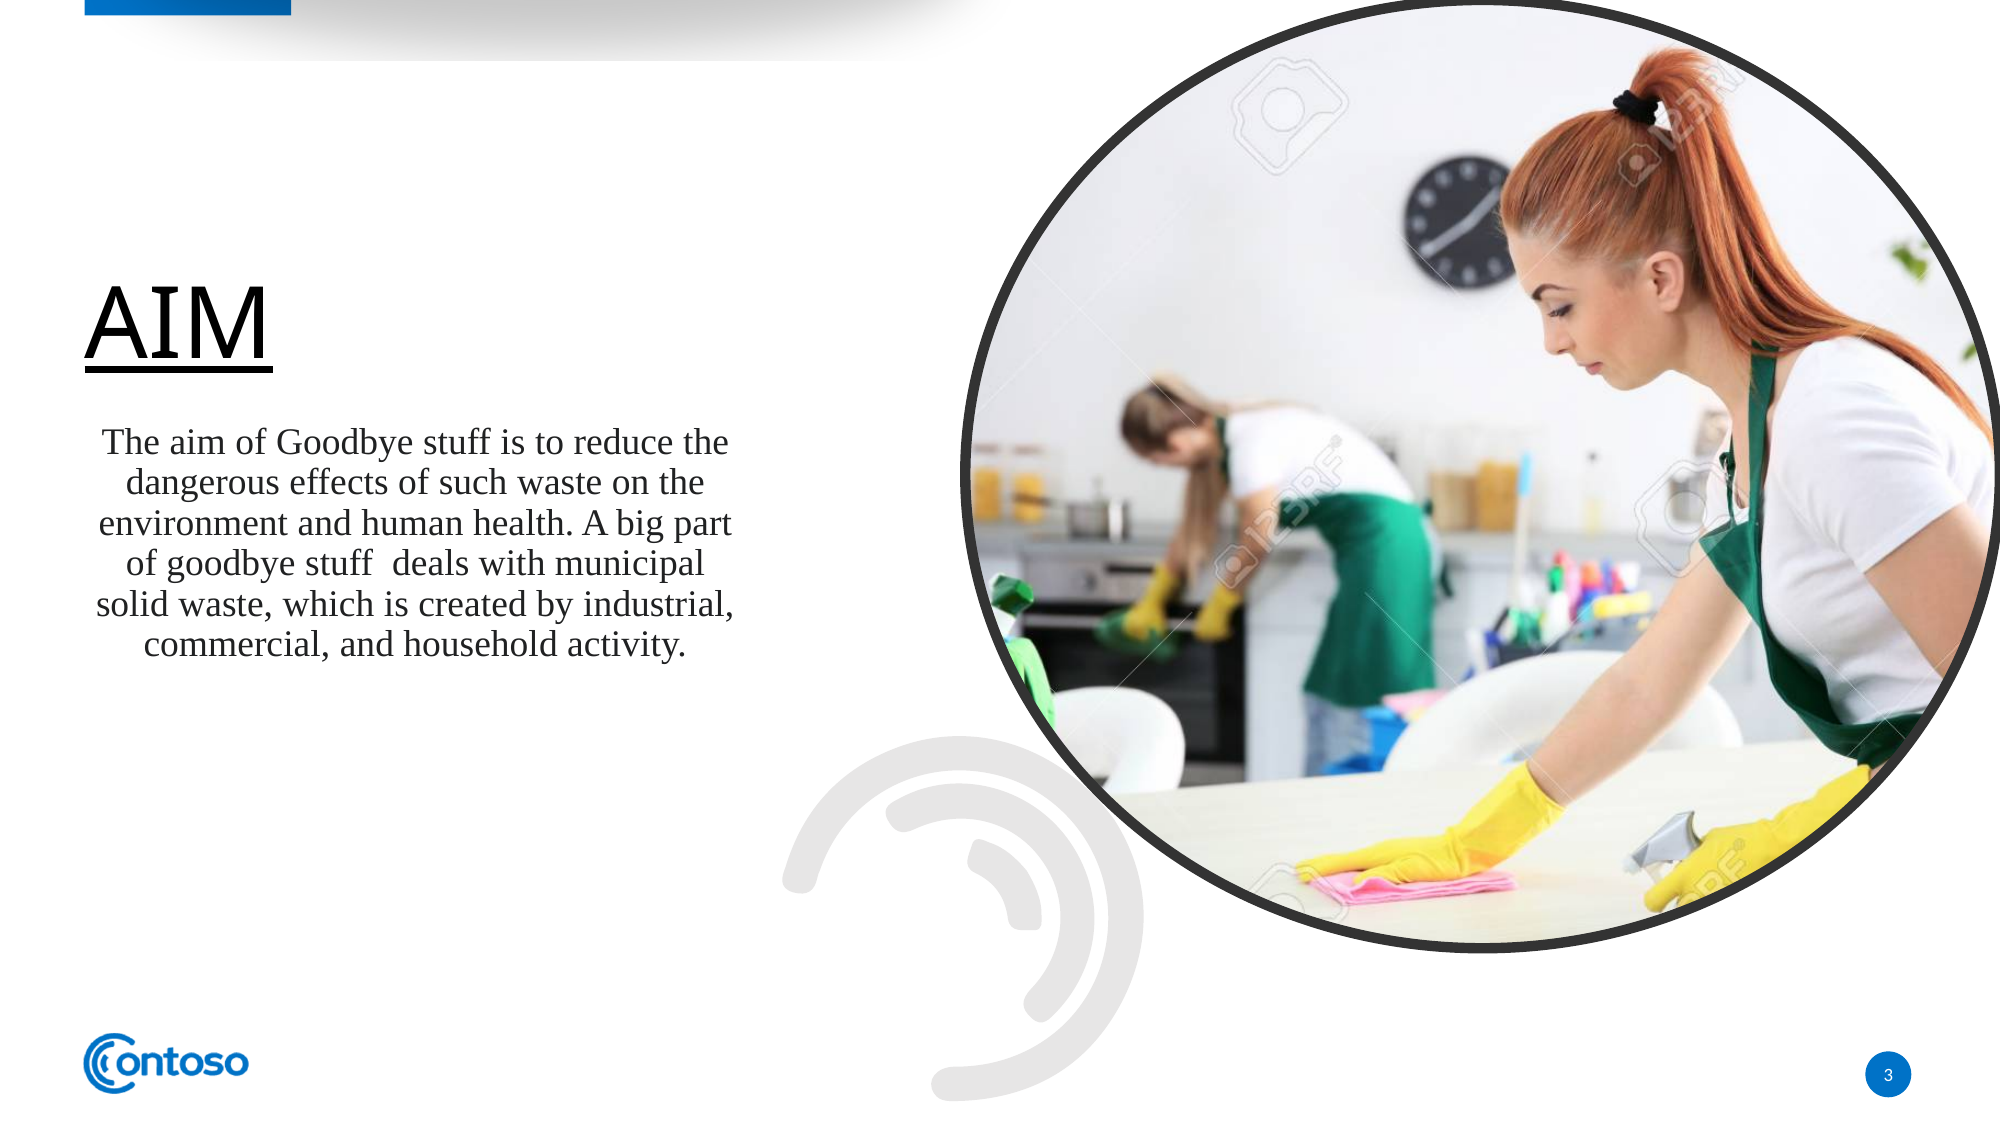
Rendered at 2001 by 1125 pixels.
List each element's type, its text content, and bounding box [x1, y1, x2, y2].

picture [965, 0, 2000, 949]
slide_number 3 [1864, 1059, 1913, 1090]
list The aim of Goodbye stuff is to reduce the dangerous effects of such waste on the environment and human health. A big part of goodbye stuff deals with municipal solid waste, which is created by industrial, commercial, and household activity. [88, 422, 744, 1014]
title AIM [84, 174, 895, 597]
picture [77, 1027, 254, 1095]
